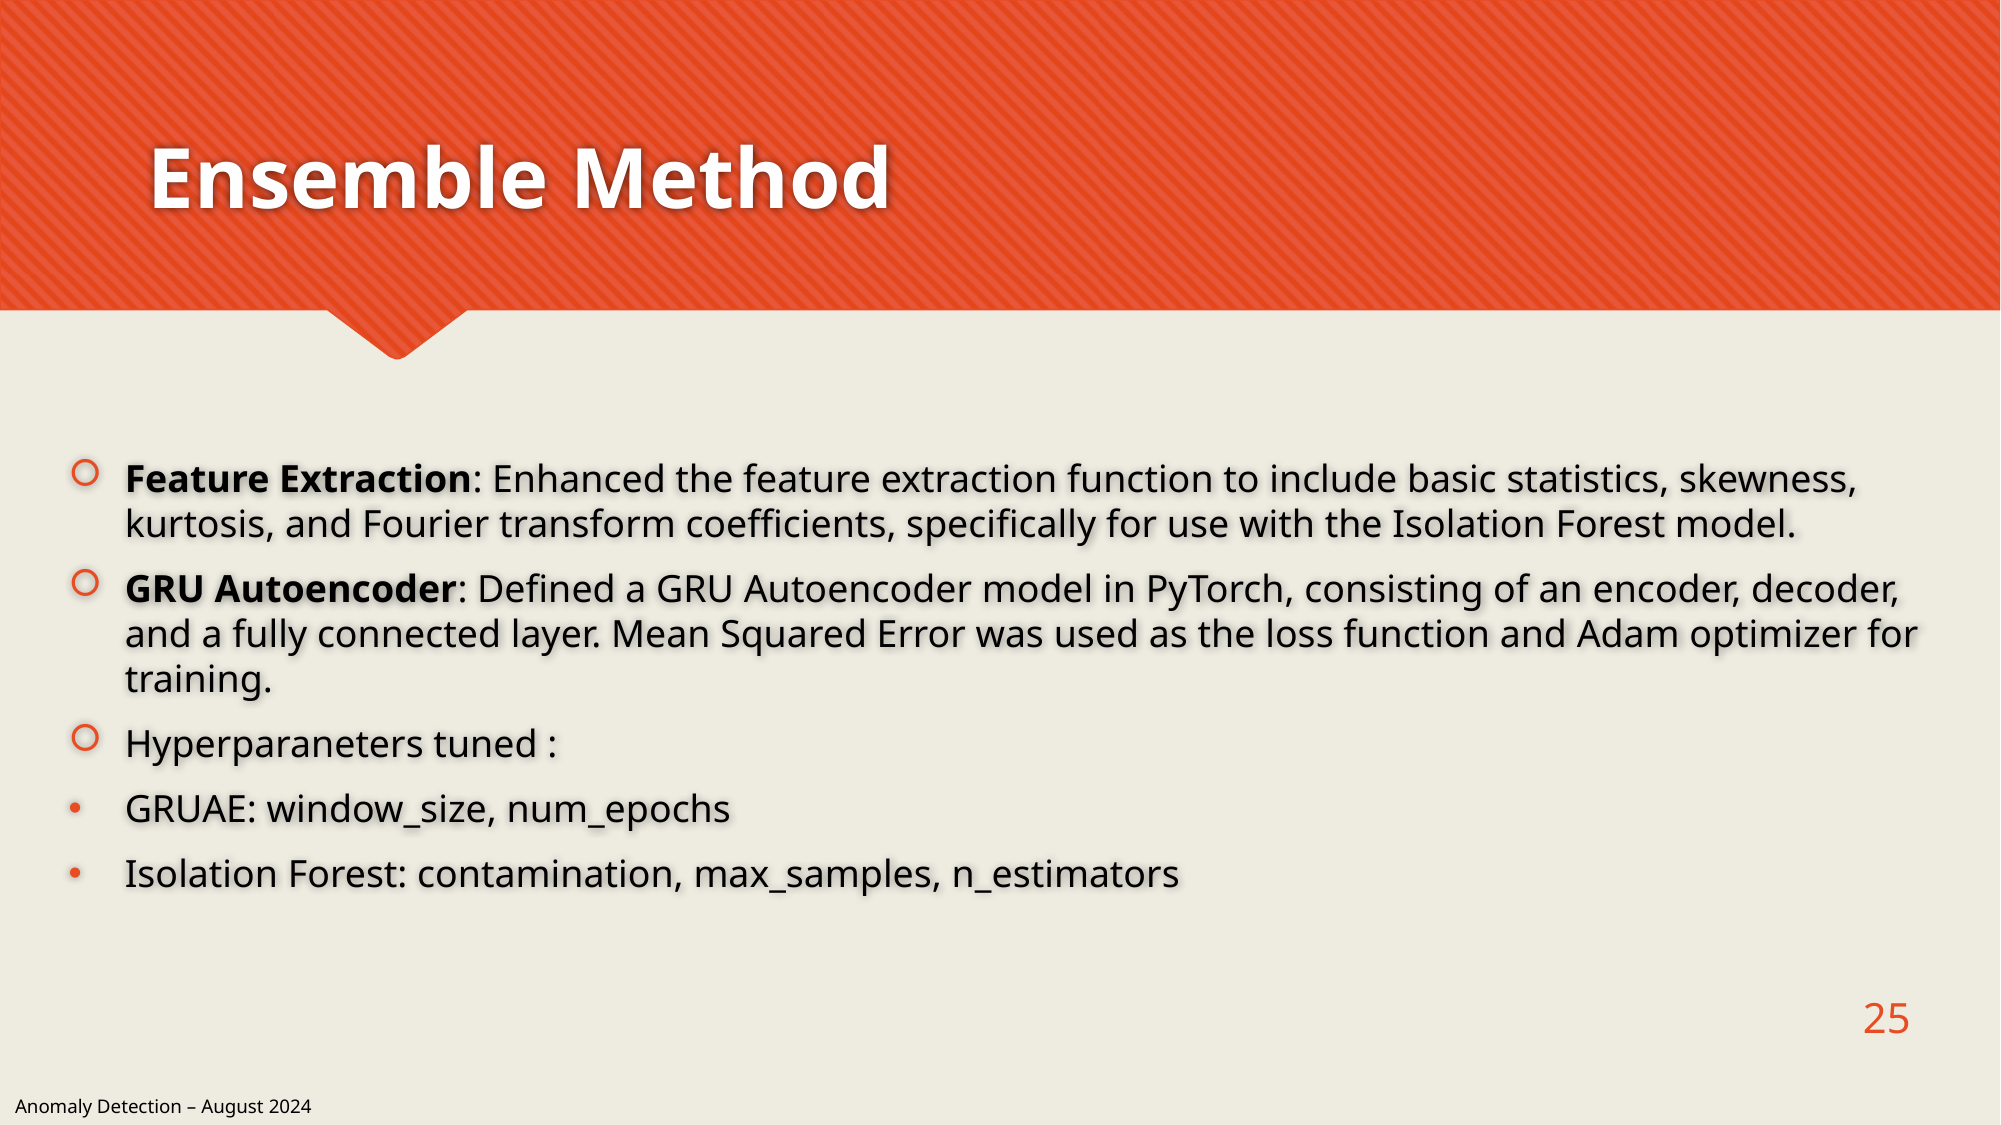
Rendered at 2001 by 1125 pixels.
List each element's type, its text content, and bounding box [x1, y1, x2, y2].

list Feature Extraction: Enhanced the feature extraction function to include basic statistics, skewness, kurtosis, and Fourier transform coefficients, specifically for use with the Isolation Forest model. GRU Autoencoder: Defined a GRU Autoencoder model in PyTorch, consisting of an encoder, decoder, and a fully connected layer. Mean Squared Error was used as the loss function and Adam optimizer for training. Hyperparaneters tuned : GRUAE: window_size, num_epochs Isolation Forest: contamination, max_samples, n_estimators [53, 359, 1943, 991]
title Ensemble Method [132, 73, 1868, 233]
footer Anomaly Detection – August 2024 [0, 1065, 1418, 1125]
slide_number 25 [1751, 998, 1926, 1051]
